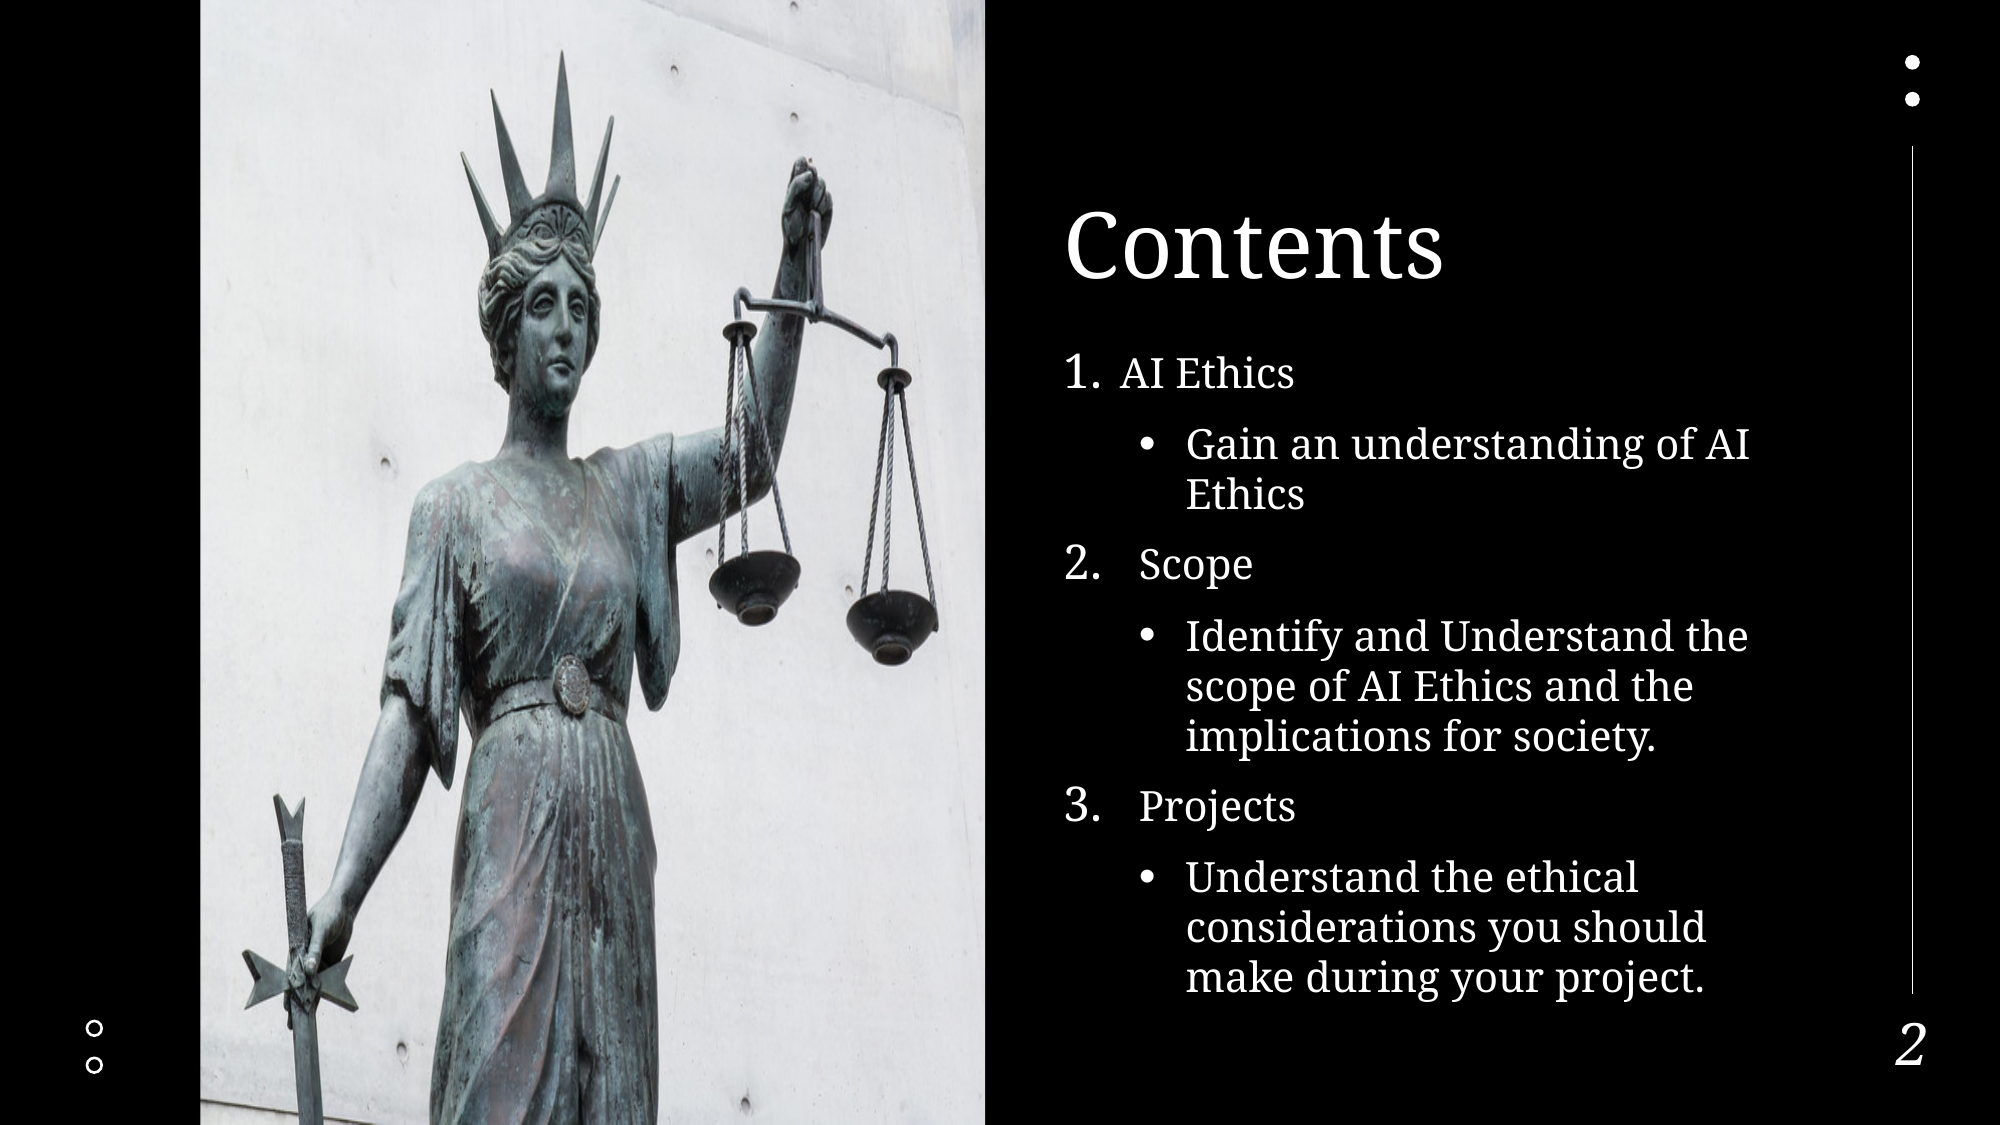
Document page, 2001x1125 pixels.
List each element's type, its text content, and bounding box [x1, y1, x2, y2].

title Contents [1063, 145, 1460, 296]
list AI Ethics Gain an understanding of AI Ethics Scope Identify and Understand the scope of AI Ethics and the implications for society. Projects Understand the ethical considerations you should make during your project. [1063, 346, 1800, 979]
slide_number 2 [1853, 1024, 1972, 1070]
picture [199, 0, 986, 1125]
